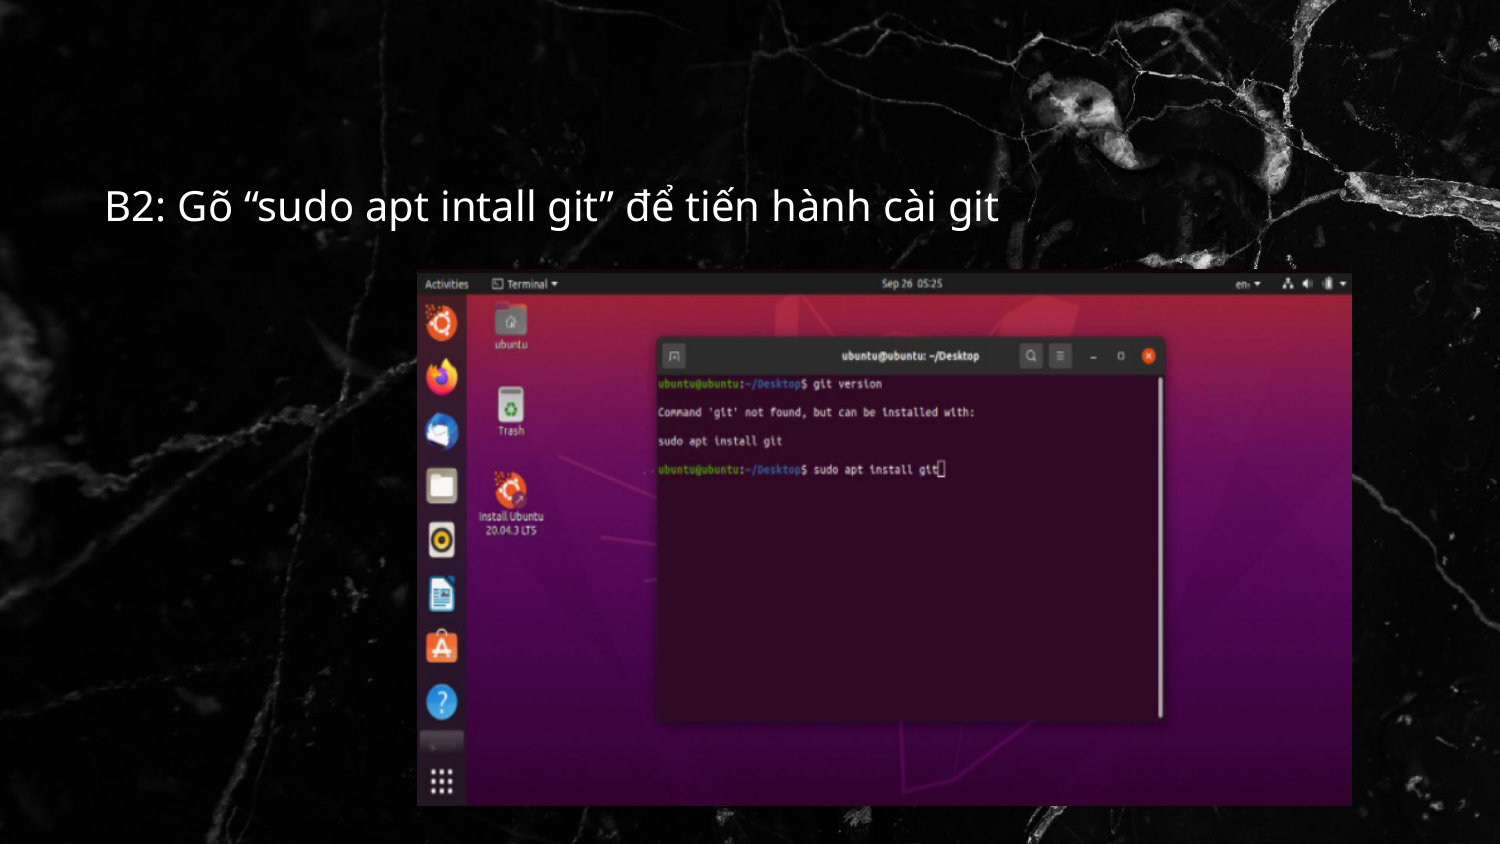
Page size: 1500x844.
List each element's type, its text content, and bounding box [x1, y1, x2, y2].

title B2: Gõ “sudo apt intall git” để tiến hành cài git [0, 157, 1227, 252]
picture [0, 0, 1500, 844]
